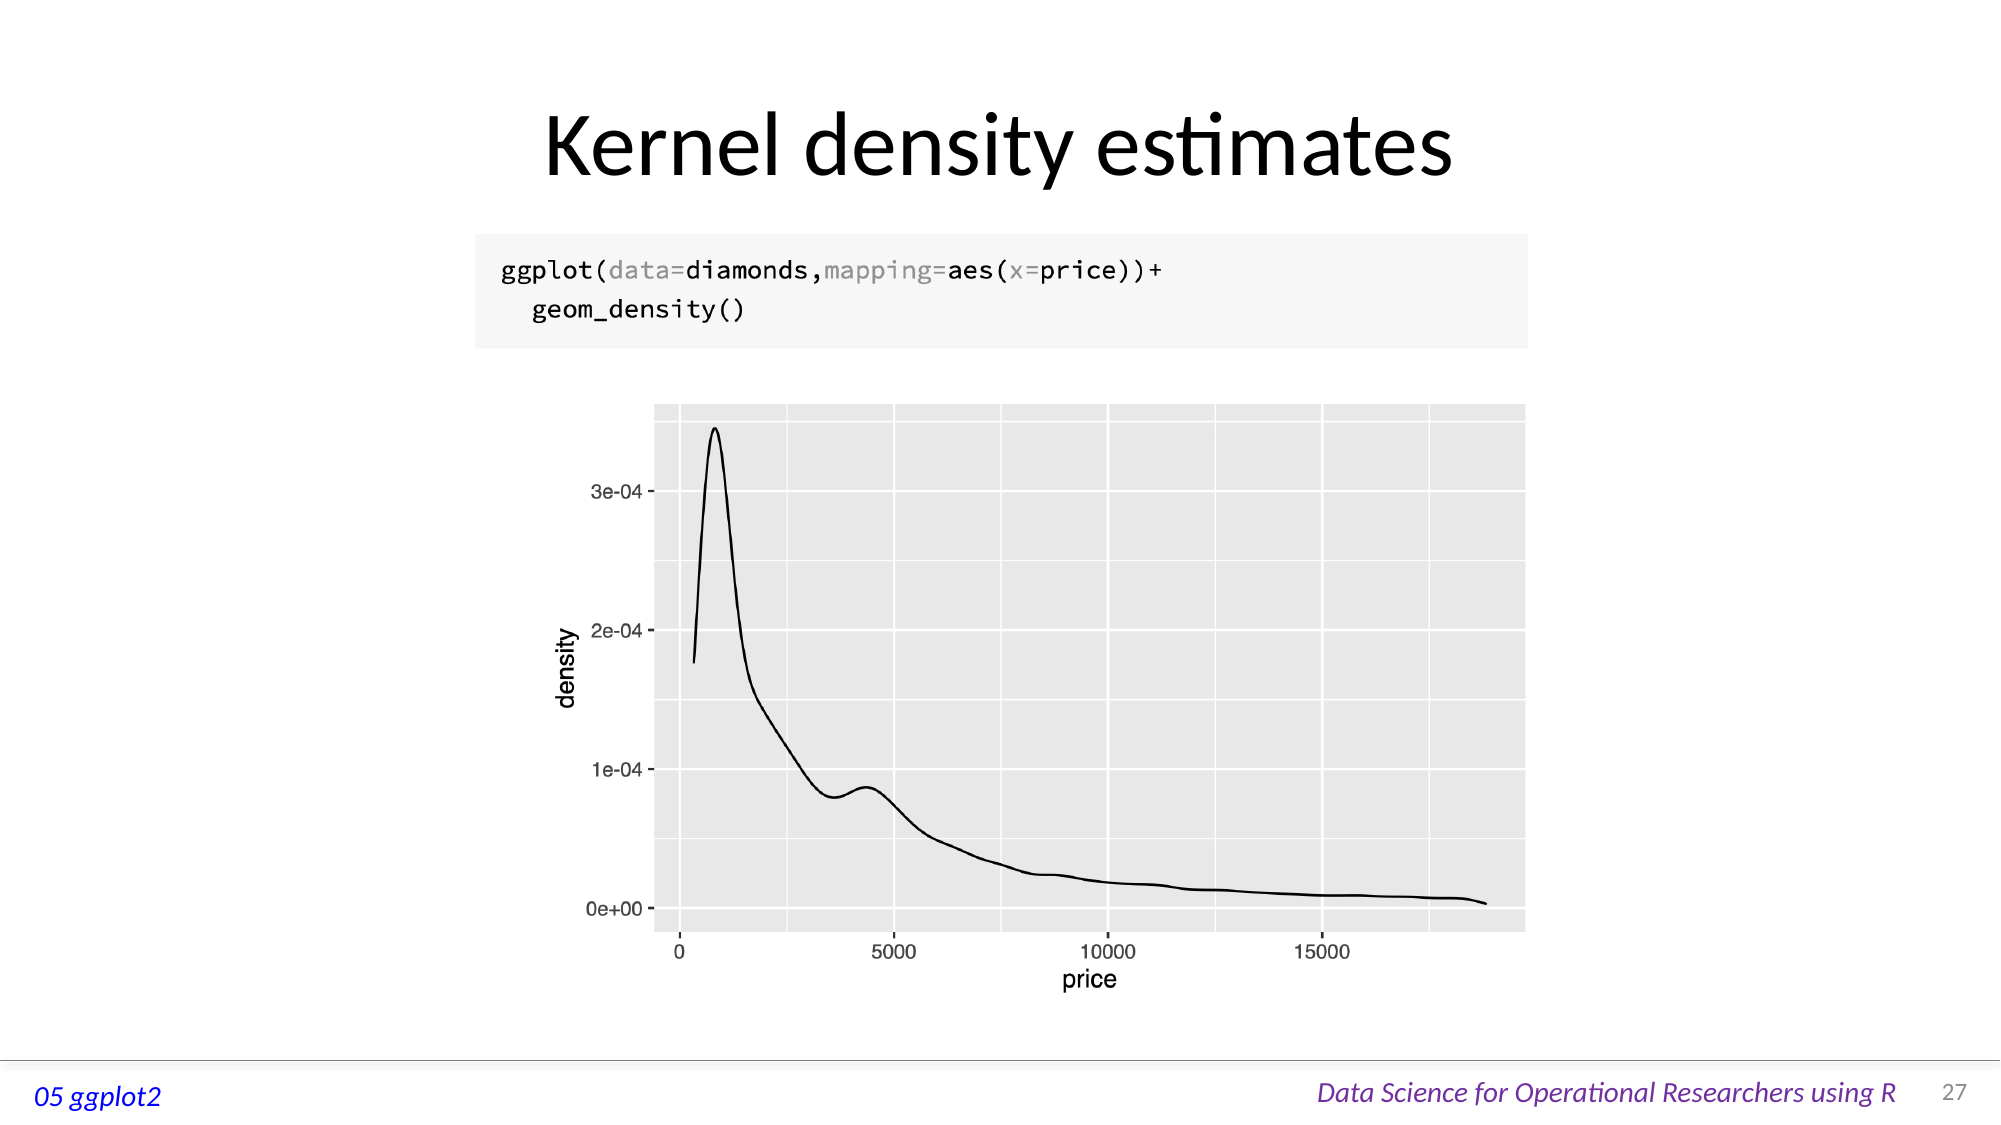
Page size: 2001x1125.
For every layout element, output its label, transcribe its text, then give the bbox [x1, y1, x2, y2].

title Kernel density estimates [99, 45, 1900, 233]
picture [471, 232, 1529, 1000]
slide_number 27 [1899, 1060, 1983, 1120]
